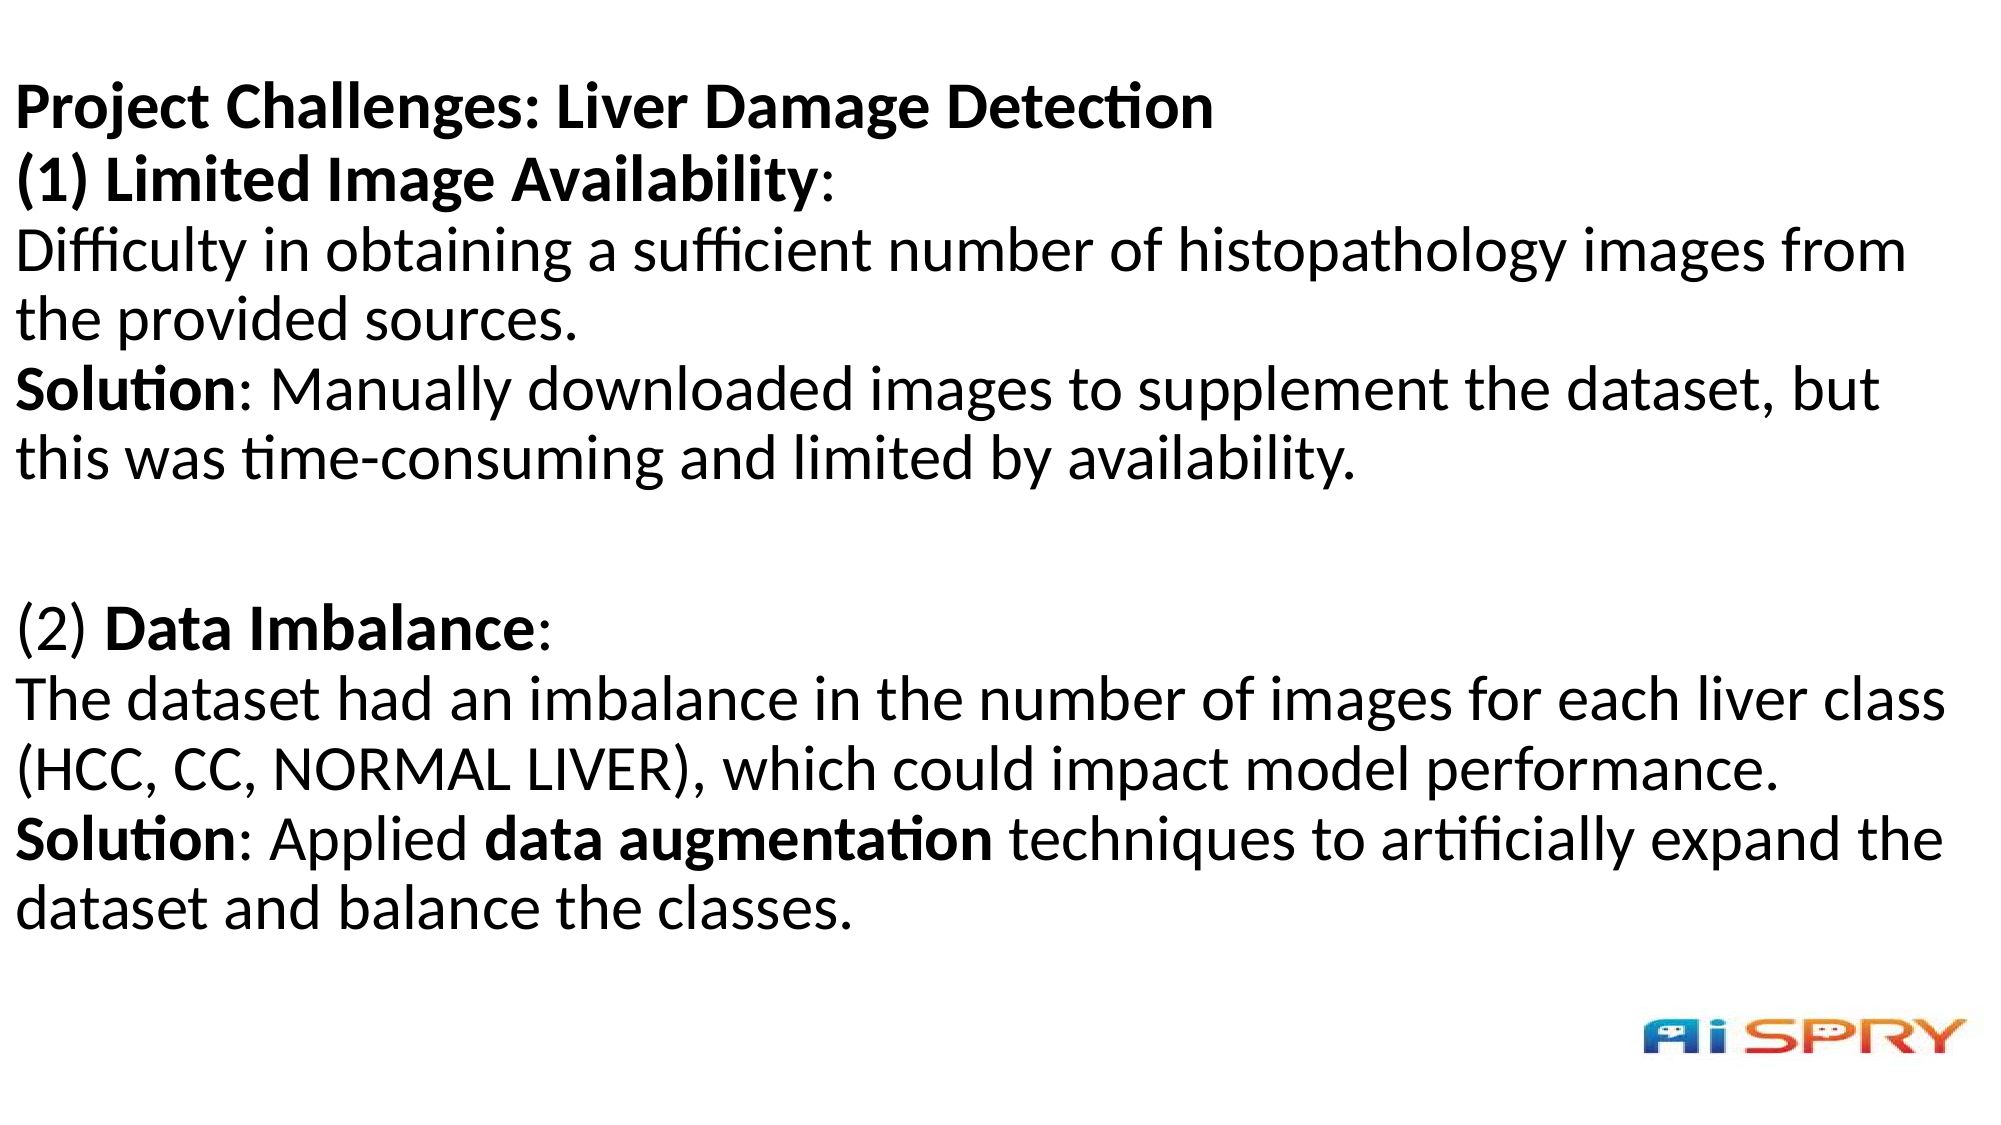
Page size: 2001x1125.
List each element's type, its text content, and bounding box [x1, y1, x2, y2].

picture [1612, 945, 2000, 1125]
title Project Challenges: Liver Damage Detection (1) Limited Image Availability: Difficulty in obtaining a sufficient number of histopathology images from the provided sources. Solution: Manually downloaded images to supplement the dataset, but this was time-consuming and limited by availability. (2) Data Imbalance: The dataset had an imbalance in the number of images for each liver class (HCC, CC, NORMAL LIVER), which could impact model performance. Solution: Applied data augmentation techniques to artificially expand the dataset and balance the classes. [0, 0, 2000, 1125]
